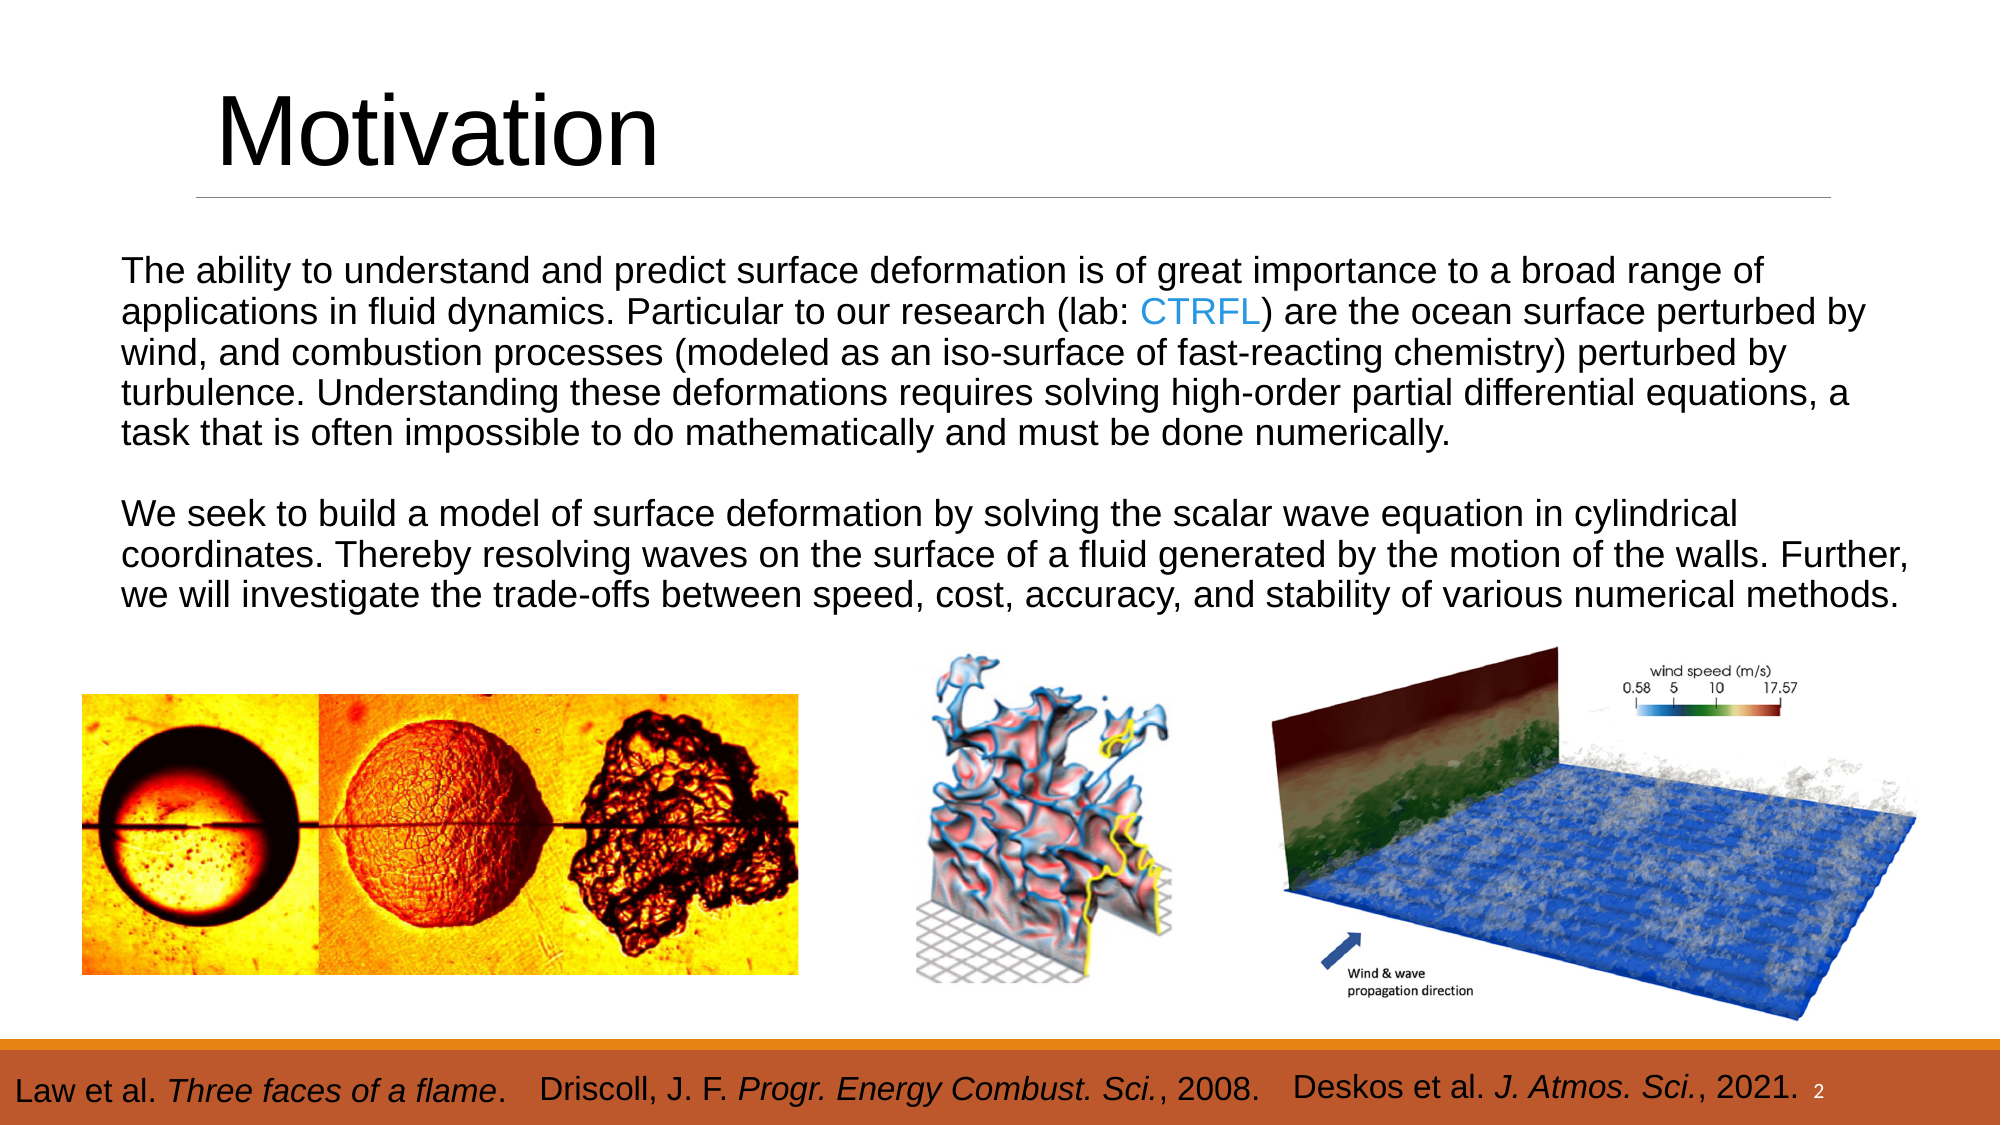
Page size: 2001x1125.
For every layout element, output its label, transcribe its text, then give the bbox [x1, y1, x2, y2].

list The ability to understand and predict surface deformation is of great importance to a broad range of applications in fluid dynamics. Particular to our research (lab: CTRFL) are the ocean surface perturbed by wind, and combustion processes (modeled as an iso-surface of fast-reacting chemistry) perturbed by turbulence. Understanding these deformations requires solving high-order partial differential equations, a task that is often impossible to do mathematically and must be done numerically. We seek to build a model of surface deformation by solving the scalar wave equation in cylindrical coordinates. Thereby resolving waves on the surface of a fluid generated by the motion of the walls. Further, we will investigate the trade-offs between speed, cost, accuracy, and stability of various numerical methods. [121, 244, 1912, 672]
picture [82, 475, 799, 1125]
picture [1266, 641, 1924, 1033]
text_box Driscoll, J. F. Progr. Energy Combust. Sci., 2008. [588, 1059, 1305, 1115]
text_box Law et al. Three faces of a flame. [0, 1061, 296, 1117]
text_box Motivation [199, 0, 1850, 194]
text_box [915, 641, 1174, 988]
slide_number 2 [1624, 1059, 1840, 1120]
text_box Deskos et al. J. Atmos. Sci., 2021. [1270, 1057, 1822, 1113]
